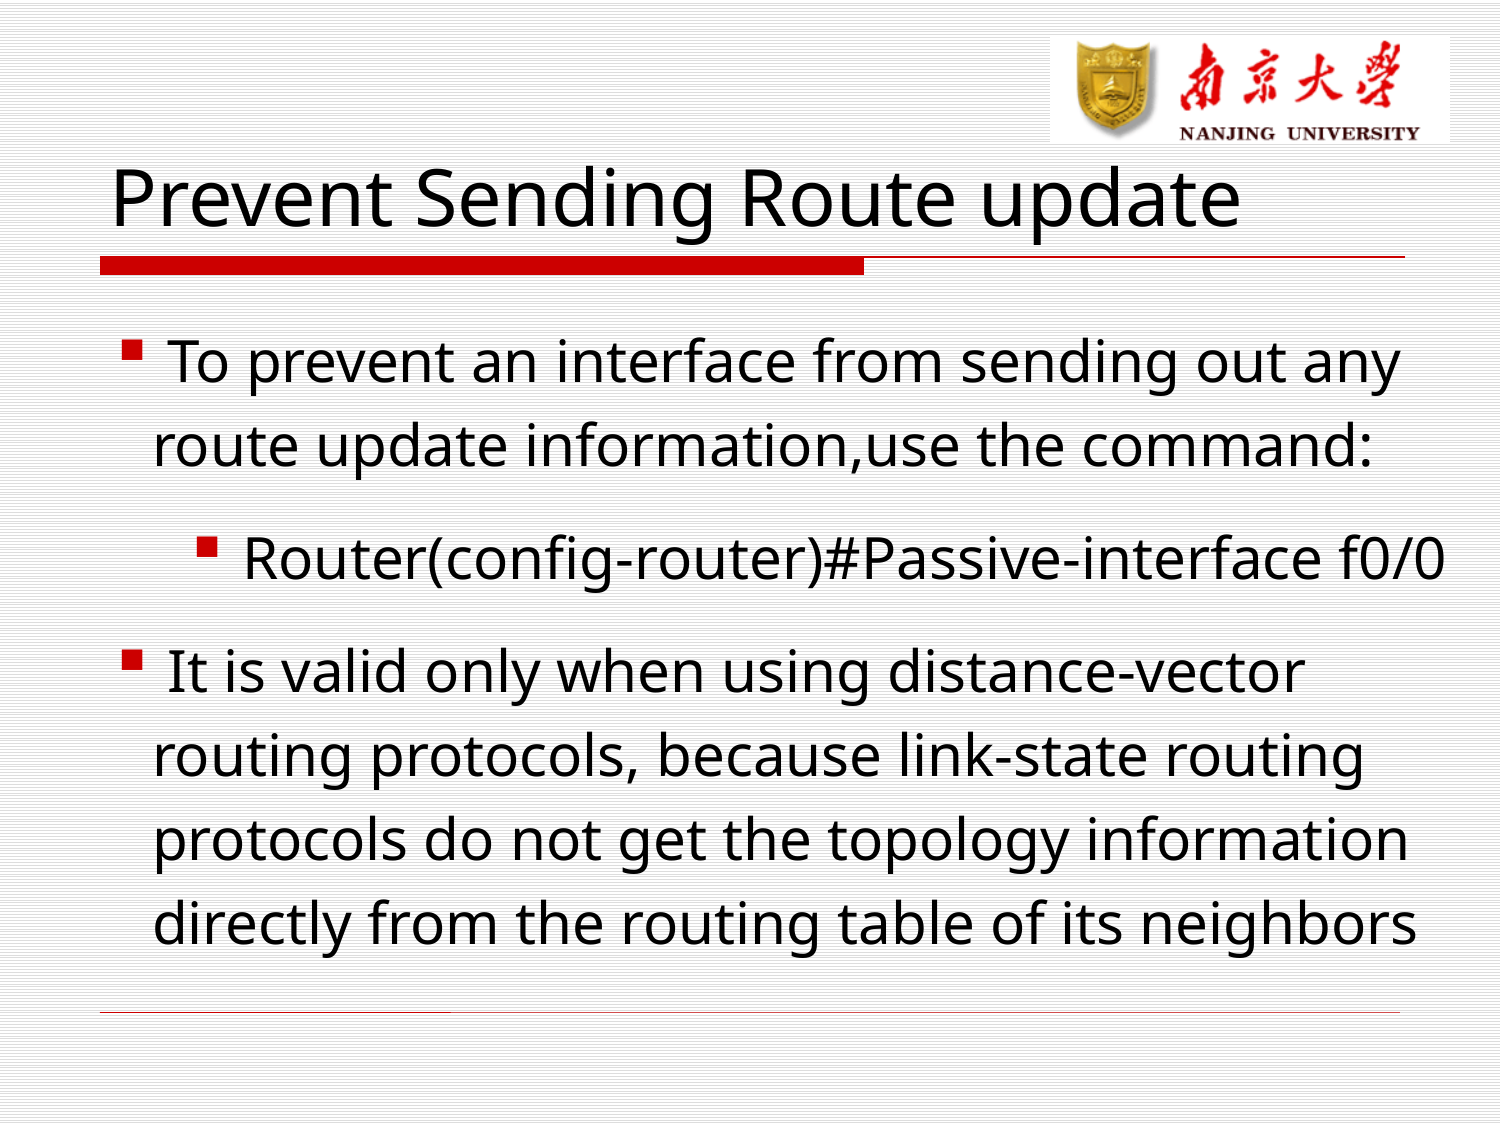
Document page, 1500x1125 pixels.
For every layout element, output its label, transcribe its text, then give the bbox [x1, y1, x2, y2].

picture [1050, 37, 1450, 143]
text_box To prevent an interface from sending out any route update information,use the command: Router(config-router)#Passive-interface f0/0 It is valid only when using distance-vector routing protocols, because link-state routing protocols do not get the topology information directly from the routing table of its neighbors [62, 302, 1500, 964]
title Prevent Sending Route update [94, 50, 1407, 250]
